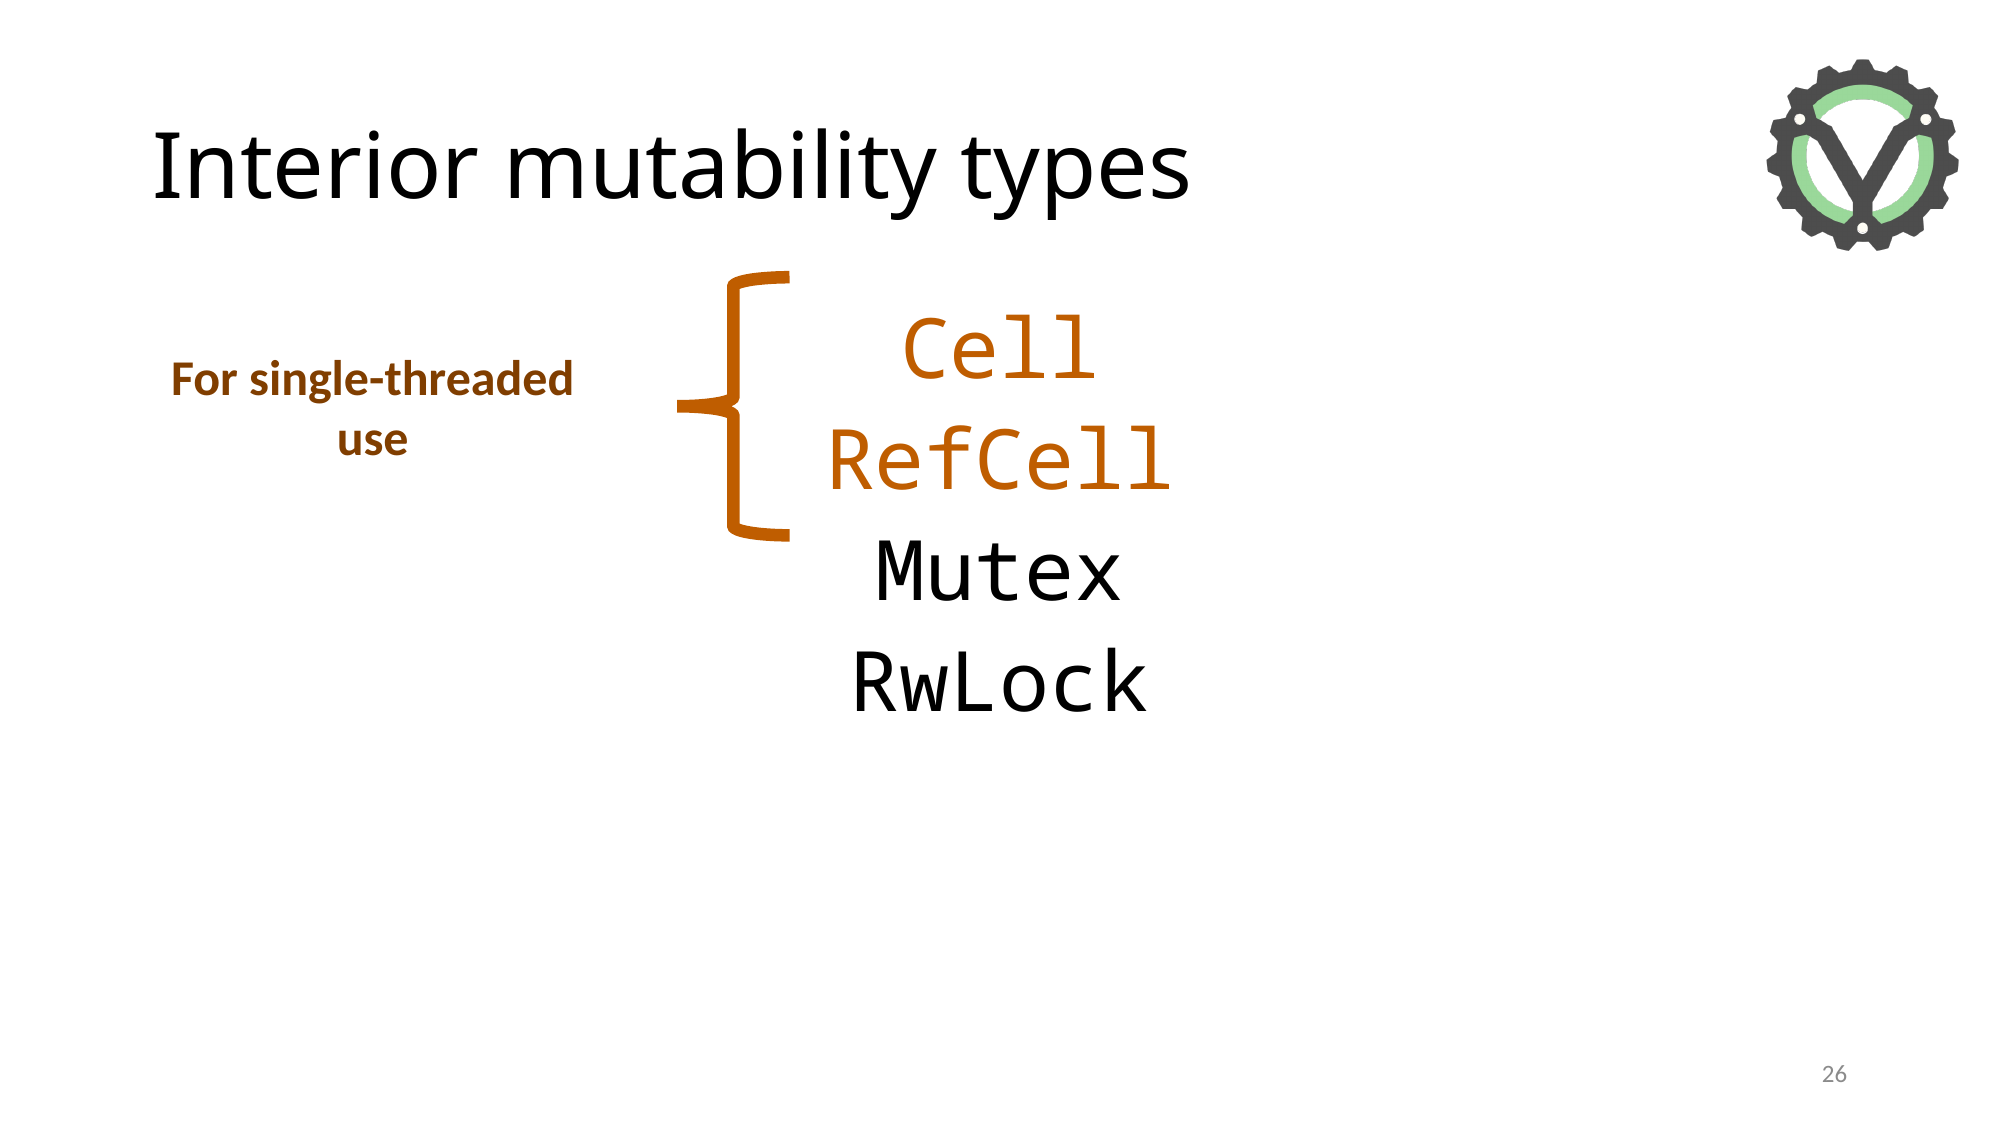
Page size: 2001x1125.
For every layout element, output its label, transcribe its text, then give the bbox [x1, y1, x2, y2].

list Cell RefCell Mutex RwLock [137, 299, 1863, 1014]
text_box [677, 276, 790, 536]
slide_number 26 [1412, 1042, 1863, 1103]
title Interior mutability types [137, 59, 1751, 278]
text_box For single-threaded use [137, 338, 609, 473]
picture [1766, 59, 1959, 252]
